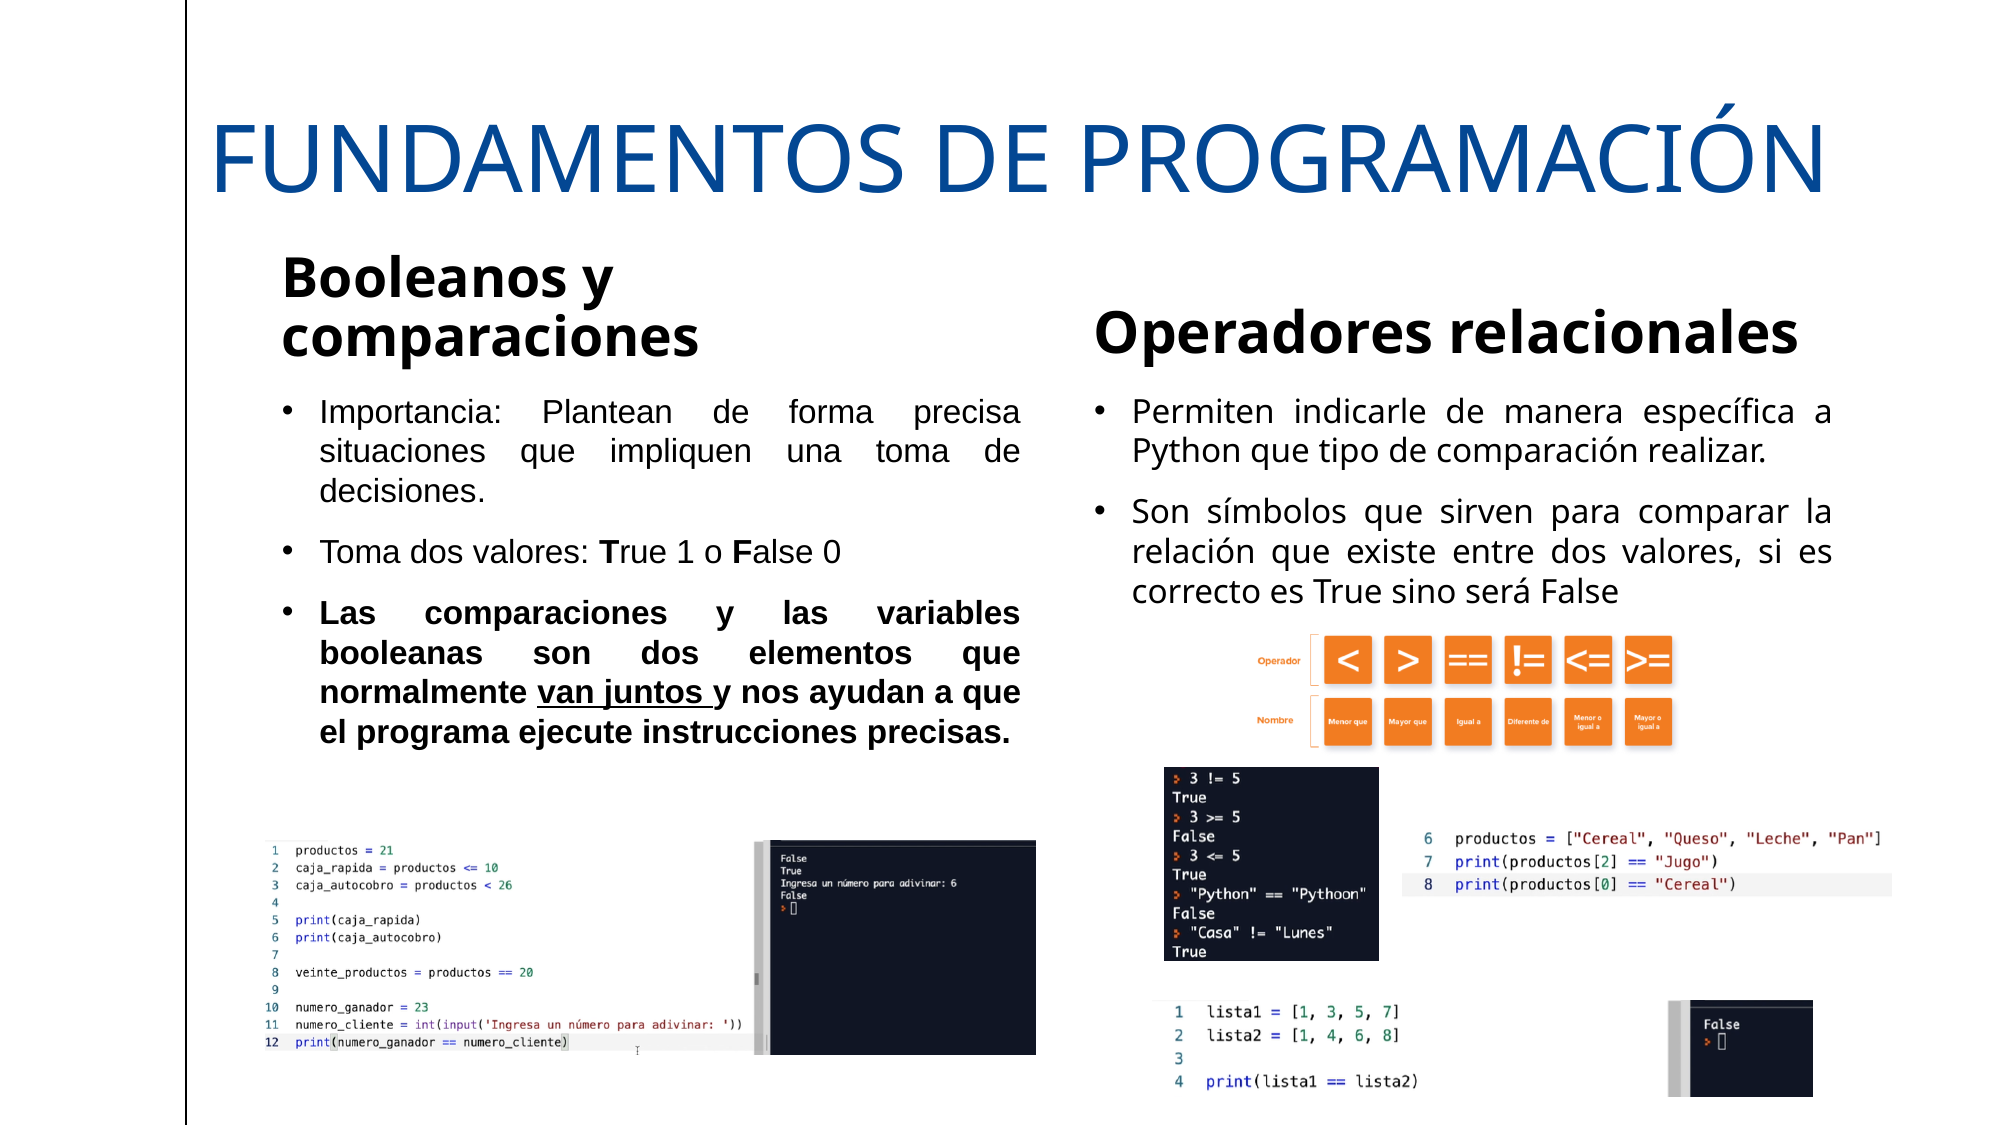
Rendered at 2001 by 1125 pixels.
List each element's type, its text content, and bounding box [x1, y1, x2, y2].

list Booleanos y comparaciones [266, 240, 1034, 377]
title Fundamentos de programación [208, 55, 1930, 221]
list Permiten indicarle de manera específica a Python que tipo de comparación realizar. Son símbolos que sirven para comparar la relación que existe entre dos valores, si es correcto es True sino será False [1079, 382, 1850, 1049]
picture [1152, 1000, 1813, 1097]
list Operadores relacionales [1078, 238, 1850, 375]
picture [1246, 627, 1692, 757]
picture [1164, 767, 1379, 961]
picture [1402, 824, 1892, 904]
list Importancia: Plantean de forma precisa situaciones que impliquen una toma de decisiones. Toma dos valores: True 1 o False 0 Las comparaciones y las variables booleanas son dos elementos que normalmente van juntos y nos ayudan a que el programa ejecute instrucciones precisas. [266, 382, 1037, 1049]
picture [264, 840, 1036, 1055]
